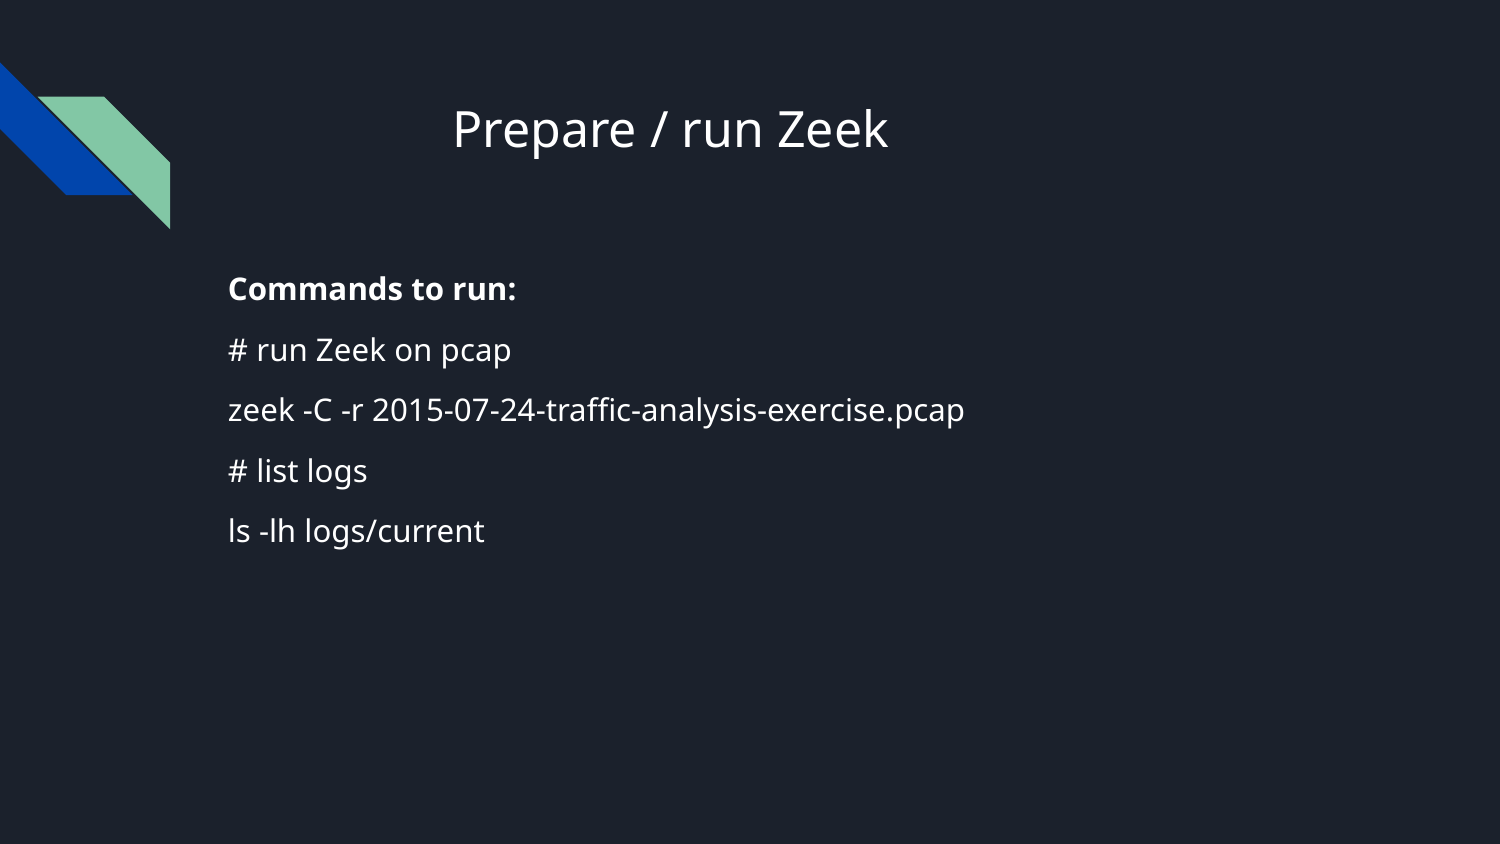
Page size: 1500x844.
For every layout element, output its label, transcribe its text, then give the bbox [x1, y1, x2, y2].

list Commands to run: # run Zeek on pcap zeek -C -r 2015-07-24-traffic-analysis-exercise.pcap # list logs ls -lh logs/current [212, 257, 1291, 608]
title Prepare / run Zeek [437, 82, 1063, 191]
